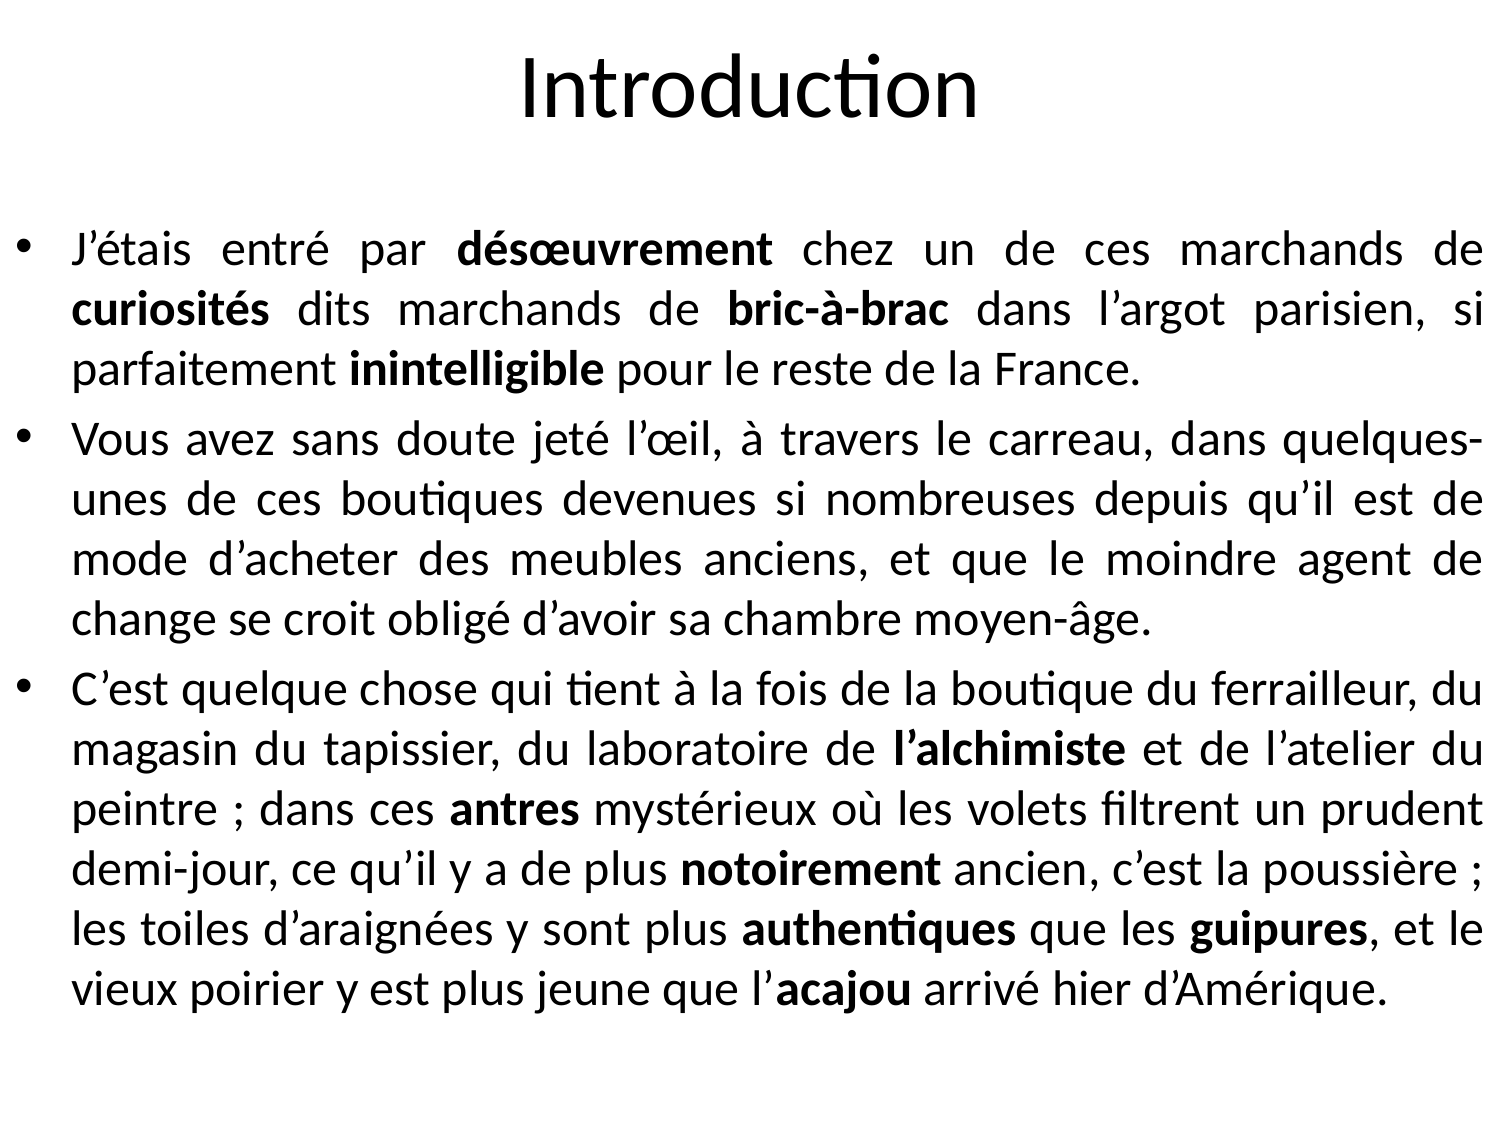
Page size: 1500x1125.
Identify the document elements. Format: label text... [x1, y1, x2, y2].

title Introduction [0, 0, 1500, 161]
list J’étais entré par désœuvrement chez un de ces marchands de curiosités dits marchands de bric-à-brac dans l’argot parisien, si parfaitement inintelligible pour le reste de la France. Vous avez sans doute jeté l’œil, à travers le carreau, dans quelques-unes de ces boutiques devenues si nombreuses depuis qu’il est de mode d’acheter des meubles anciens, et que le moindre agent de change se croit obligé d’avoir sa chambre moyen-âge. C’est quelque chose qui tient à la fois de la boutique du ferrailleur, du magasin du tapissier, du laboratoire de l’alchimiste et de l’atelier du peintre ; dans ces antres mystérieux où les volets filtrent un prudent demi-jour, ce qu’il y a de plus notoirement ancien, c’est la poussière ; les toiles d’araignées y sont plus authentiques que les guipures, et le vieux poirier y est plus jeune que l’acajou arrivé hier d’Amérique. [0, 208, 1500, 1059]
